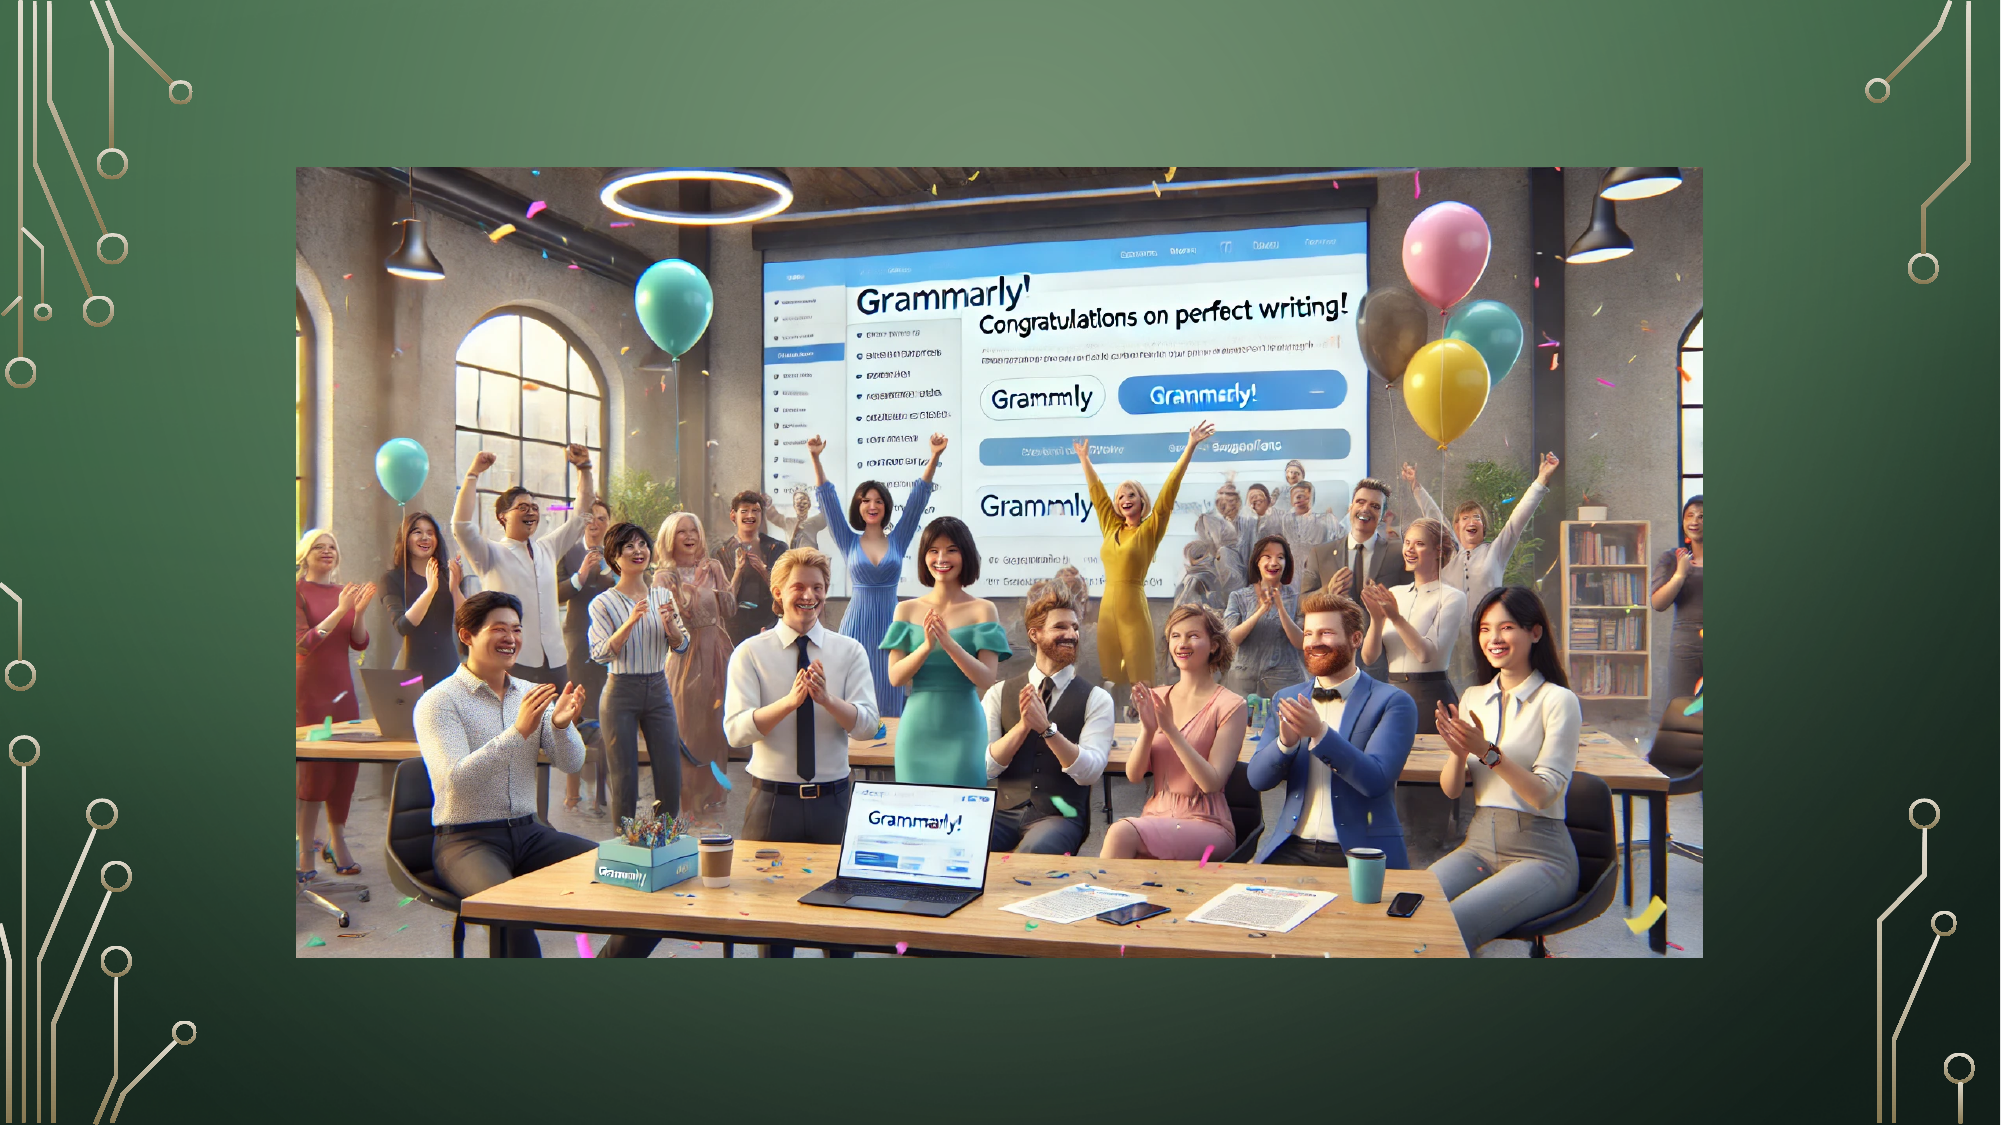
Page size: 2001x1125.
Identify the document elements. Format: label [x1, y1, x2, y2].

picture [296, 166, 1704, 959]
